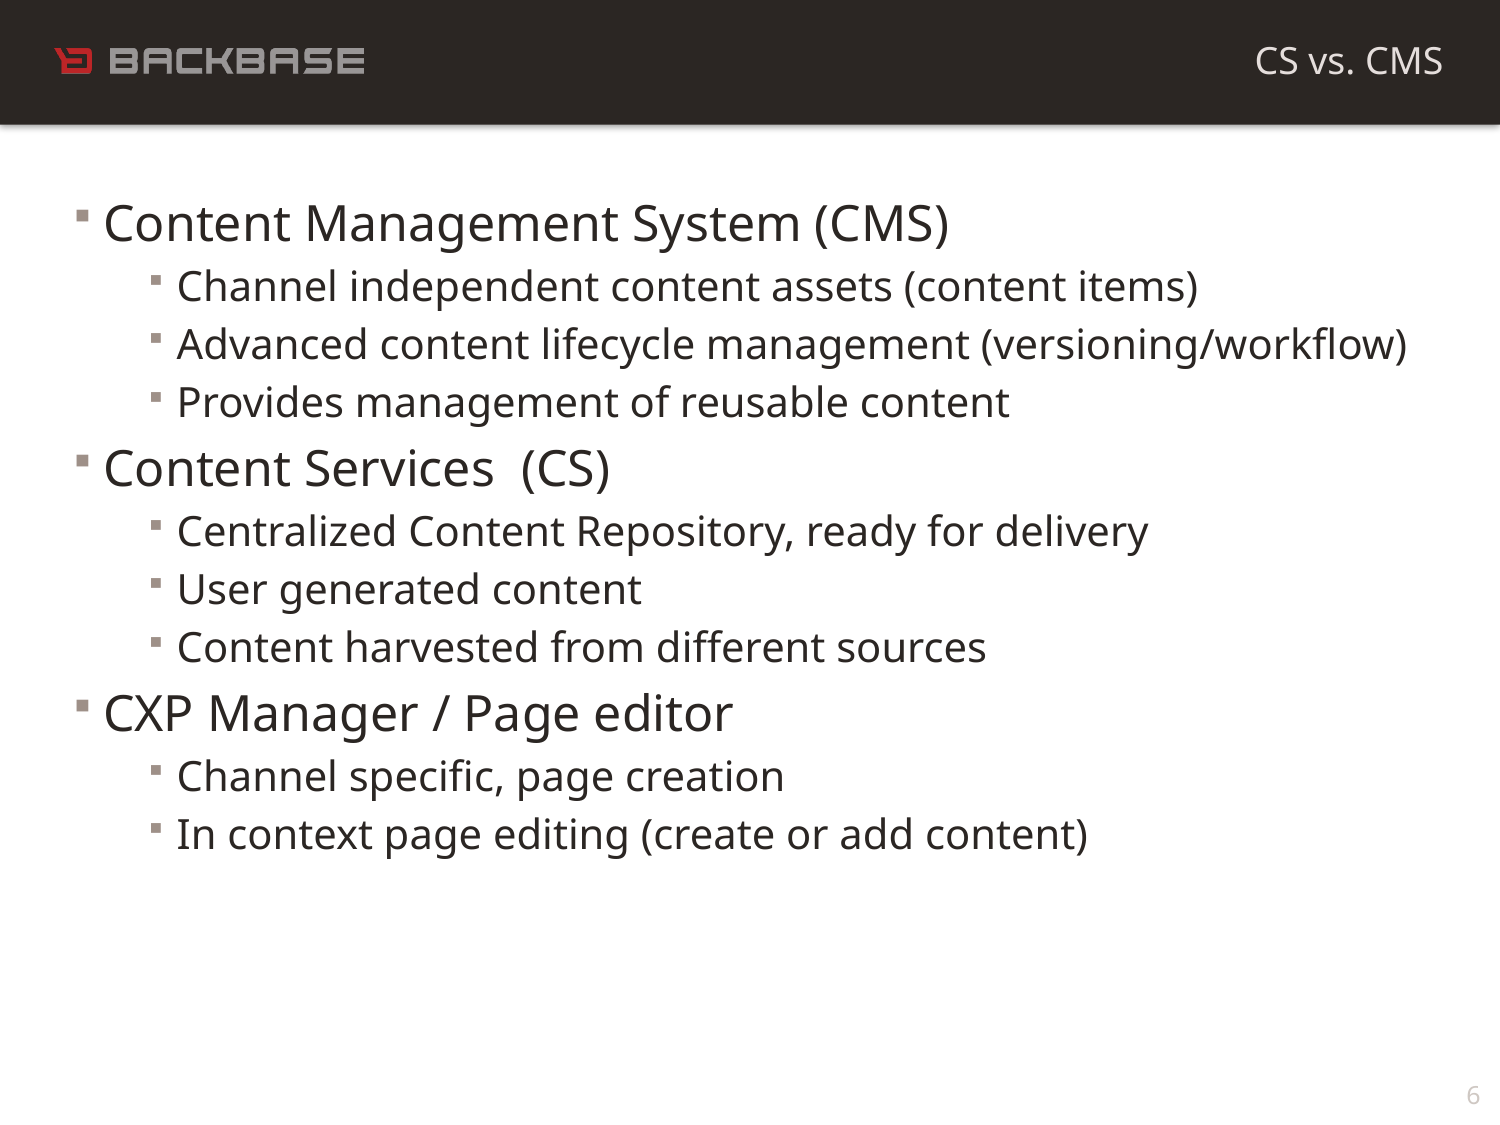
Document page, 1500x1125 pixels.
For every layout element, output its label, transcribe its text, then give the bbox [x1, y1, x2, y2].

slide_number 6 [1221, 1076, 1496, 1118]
picture [54, 48, 364, 74]
list CS vs. CMS [431, 29, 1459, 91]
list Content Management System (CMS) Channel independent content assets (content items) Advanced content lifecycle management (versioning/workflow) Provides management of reusable content Content Services (CS) Centralized Content Repository, ready for delivery User generated content Content harvested from different sources CXP Manager / Page editor Channel specific, page creation In context page editing (create or add content) [58, 183, 1443, 1068]
